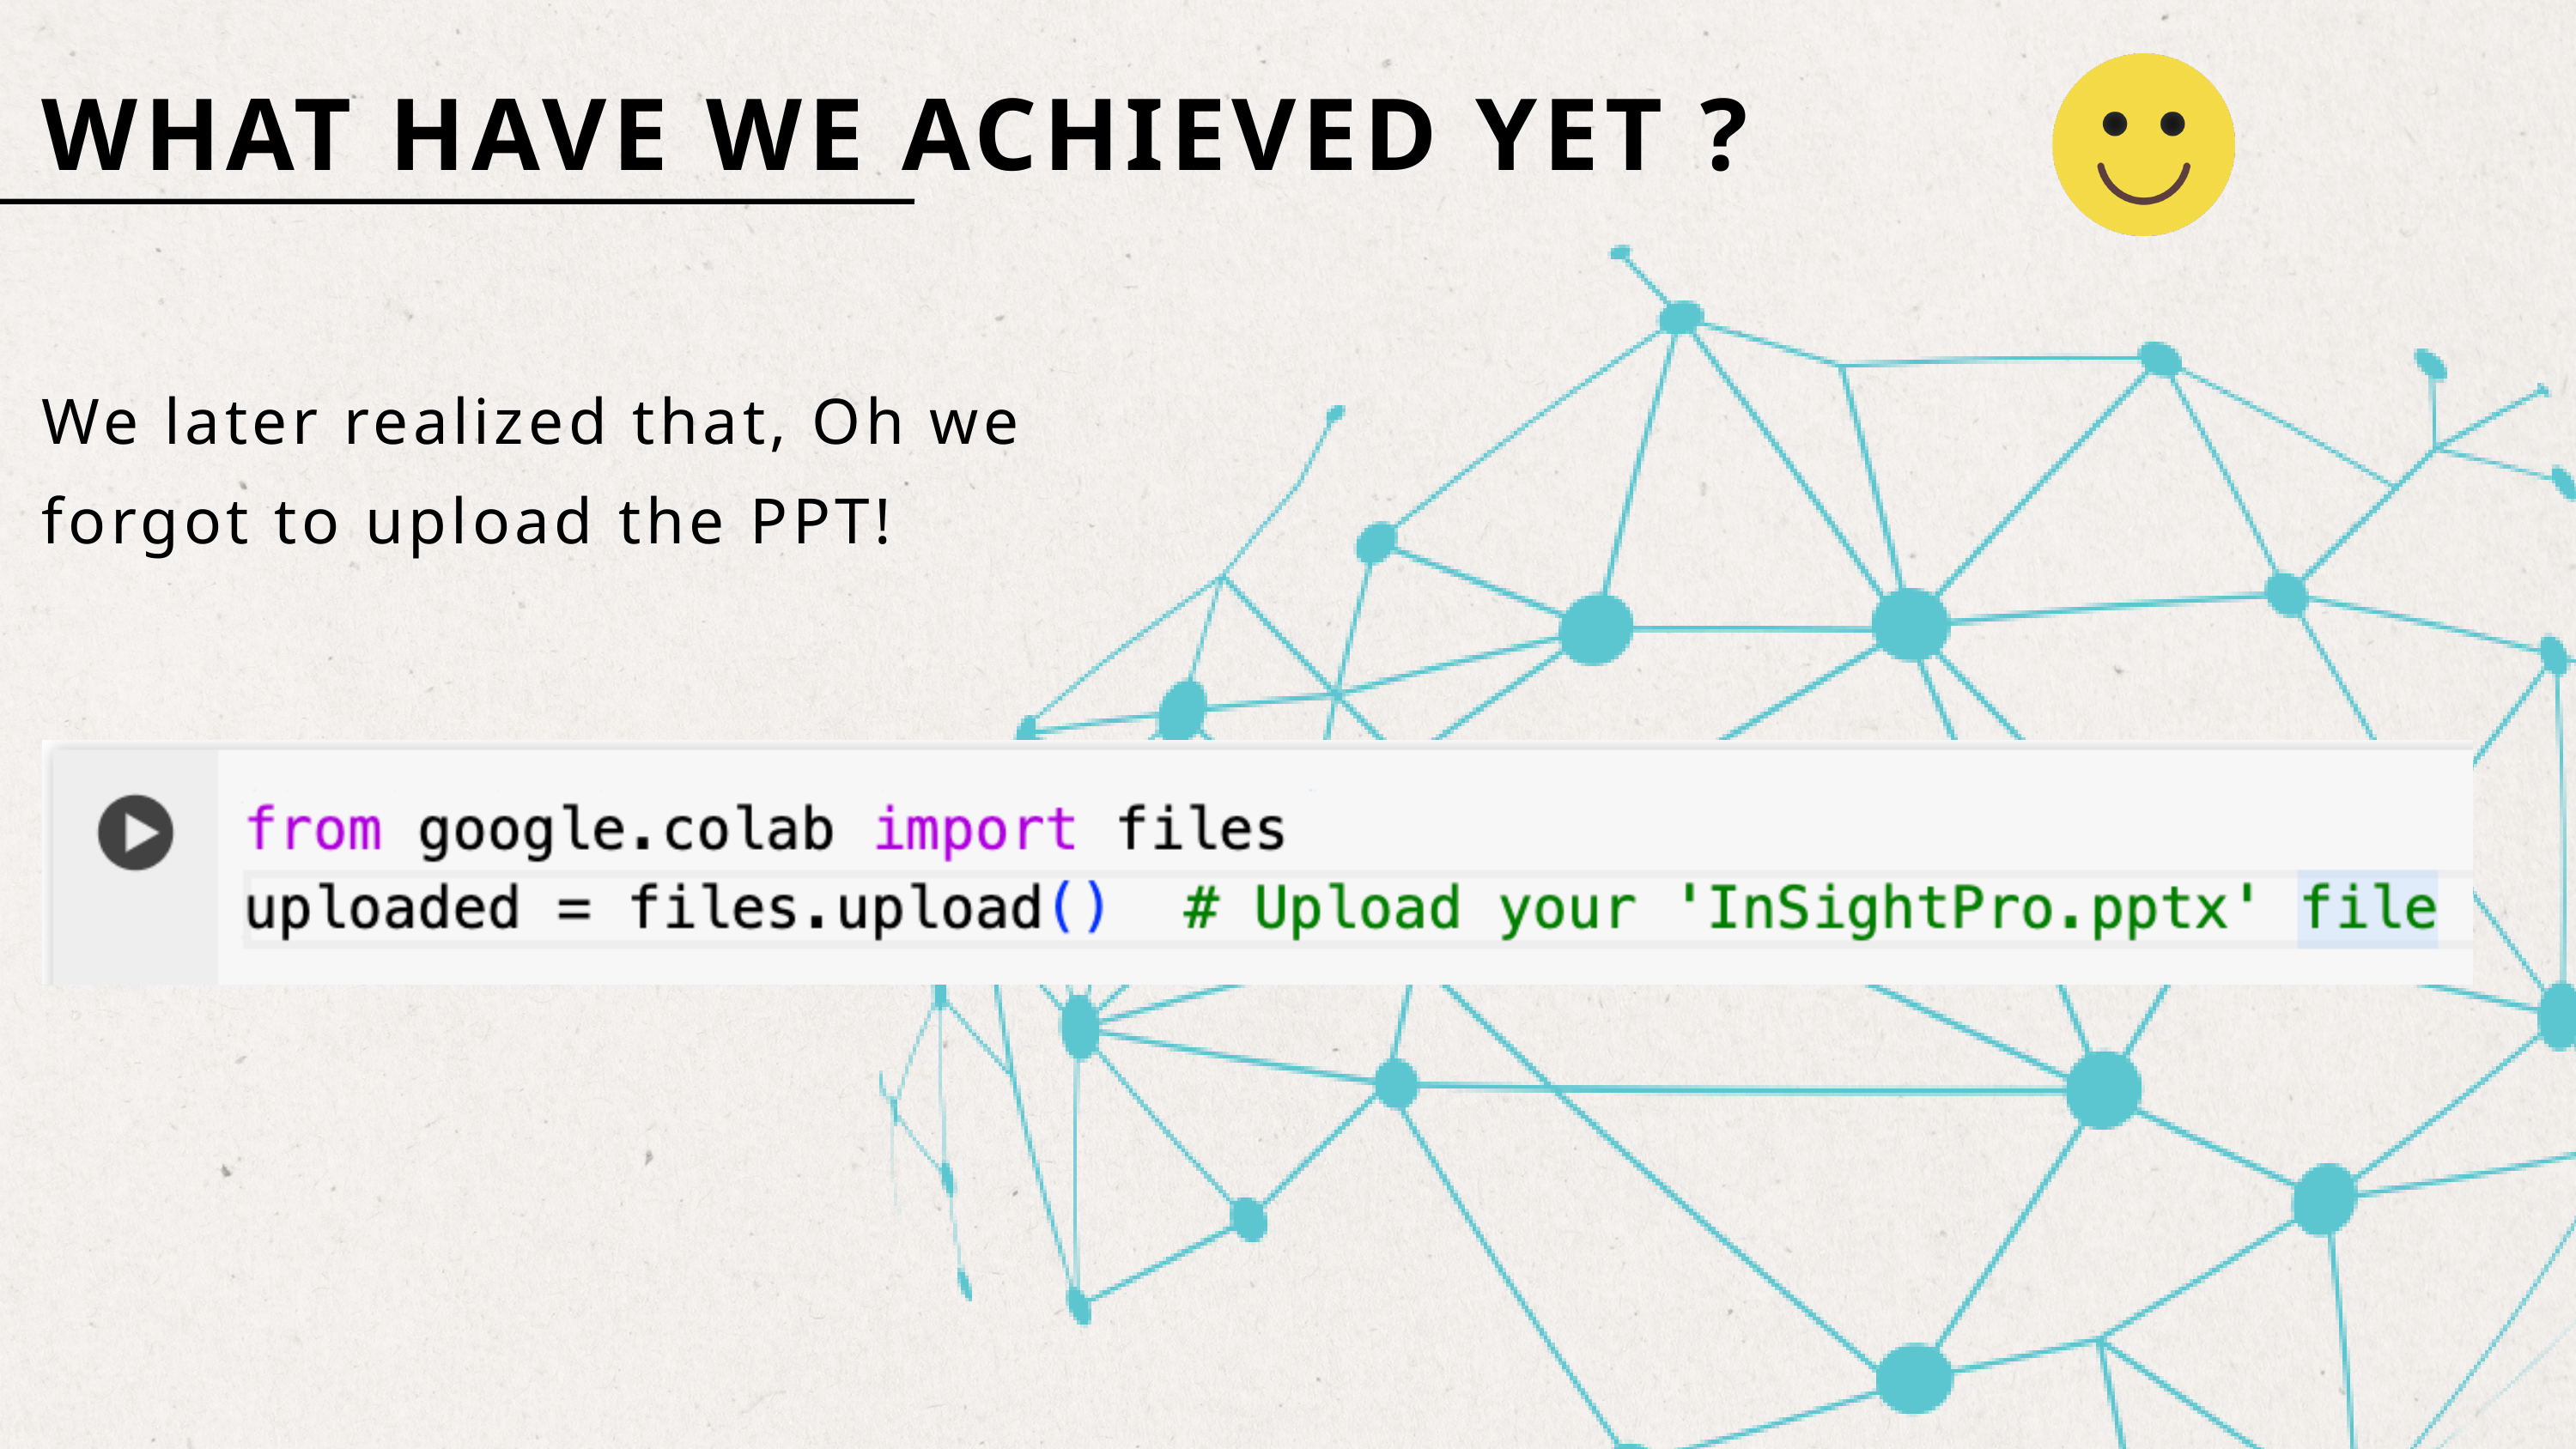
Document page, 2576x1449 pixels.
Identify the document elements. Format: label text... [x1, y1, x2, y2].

text_box [0, 0, 2576, 1449]
text_box [879, 245, 2576, 1449]
text_box [41, 740, 2474, 985]
text_box WHAT HAVE WE ACHIEVED YET ? [41, 9, 2053, 191]
text_box [2052, 53, 2235, 237]
text_box We later realized that, Oh we forgot to upload the PPT! [41, 356, 1112, 556]
